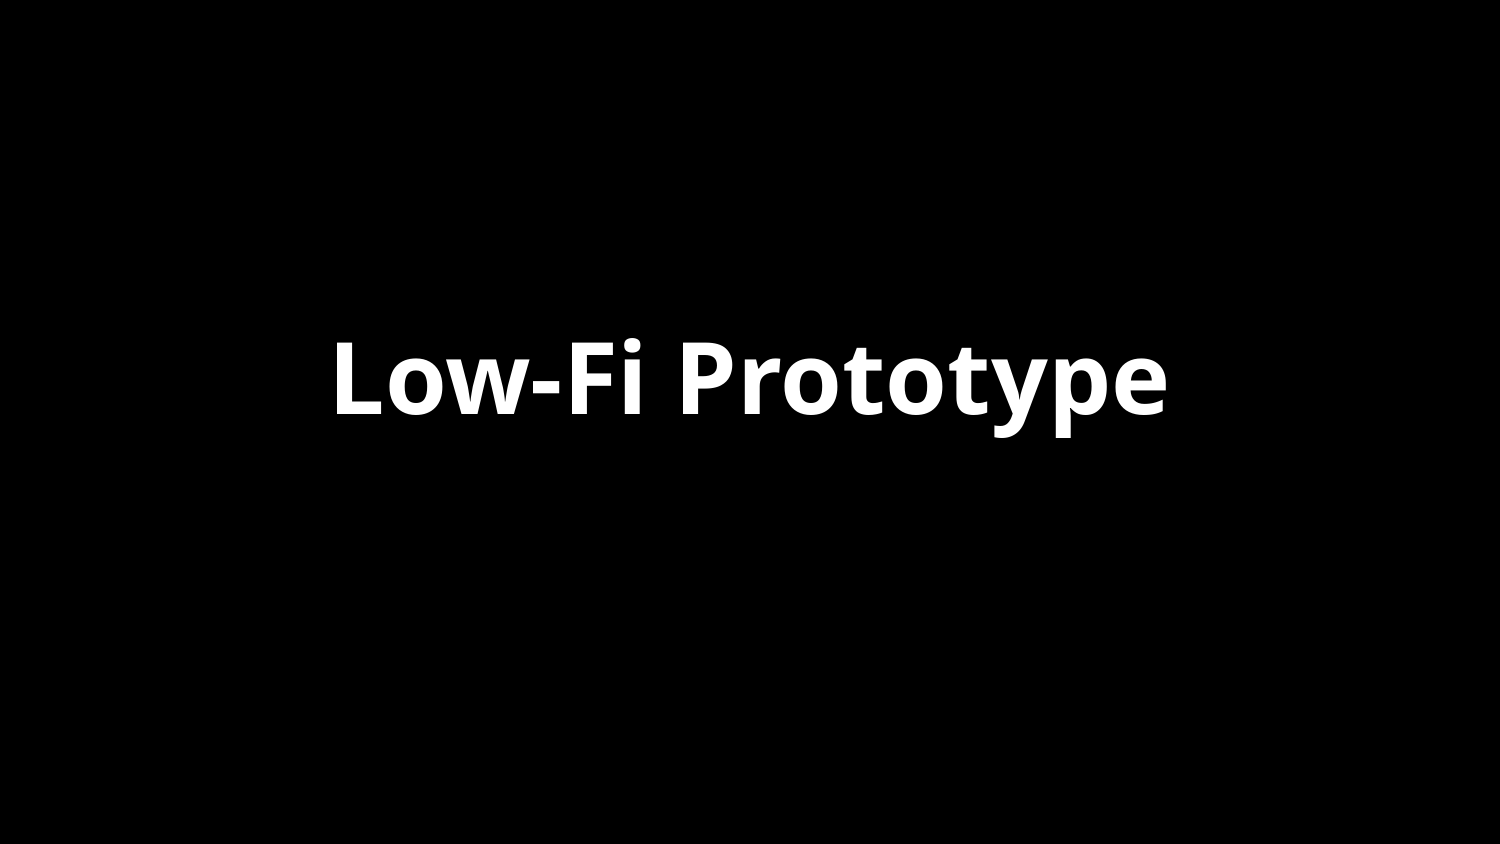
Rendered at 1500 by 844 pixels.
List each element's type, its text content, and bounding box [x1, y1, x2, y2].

title Low-Fi Prototype [112, 259, 1388, 450]
